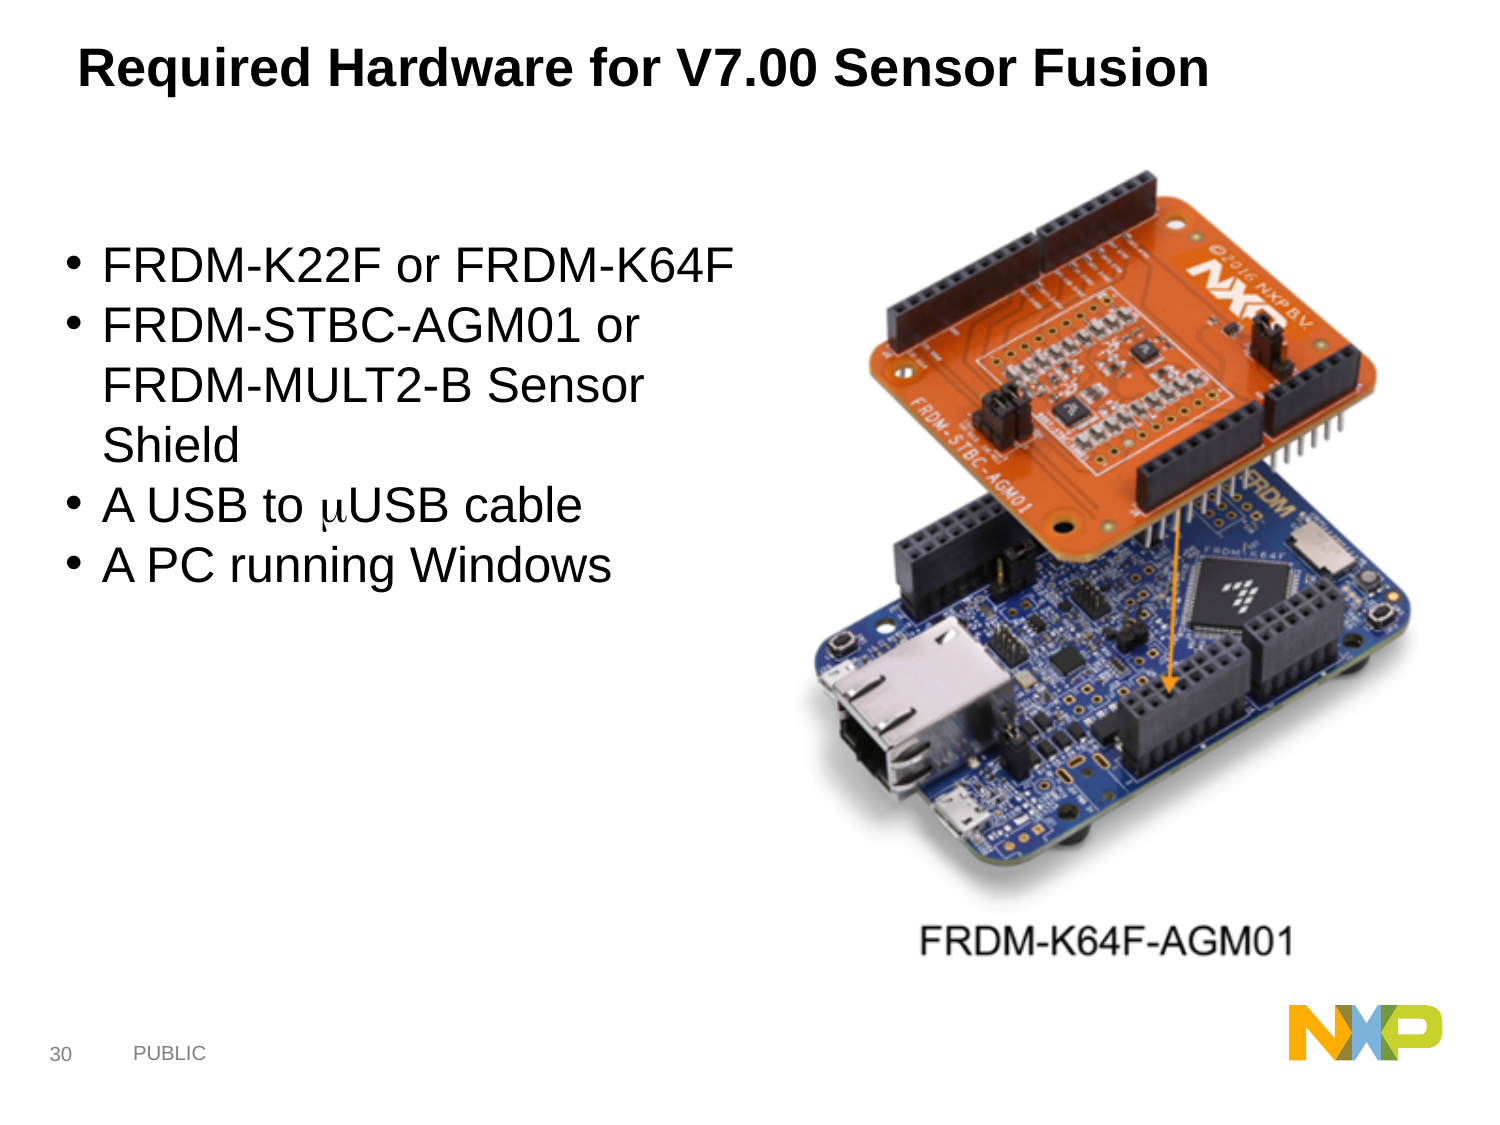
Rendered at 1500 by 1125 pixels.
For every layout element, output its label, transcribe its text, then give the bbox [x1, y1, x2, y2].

picture [787, 137, 1434, 987]
title Required Hardware for V7.00 Sensor Fusion [62, 24, 1401, 133]
text_box FRDM-K22F or FRDM-K64F FRDM-STBC-AGM01 or FRDM-MULT2-B Sensor Shield A USB to USB cable A PC running Windows [49, 224, 782, 663]
